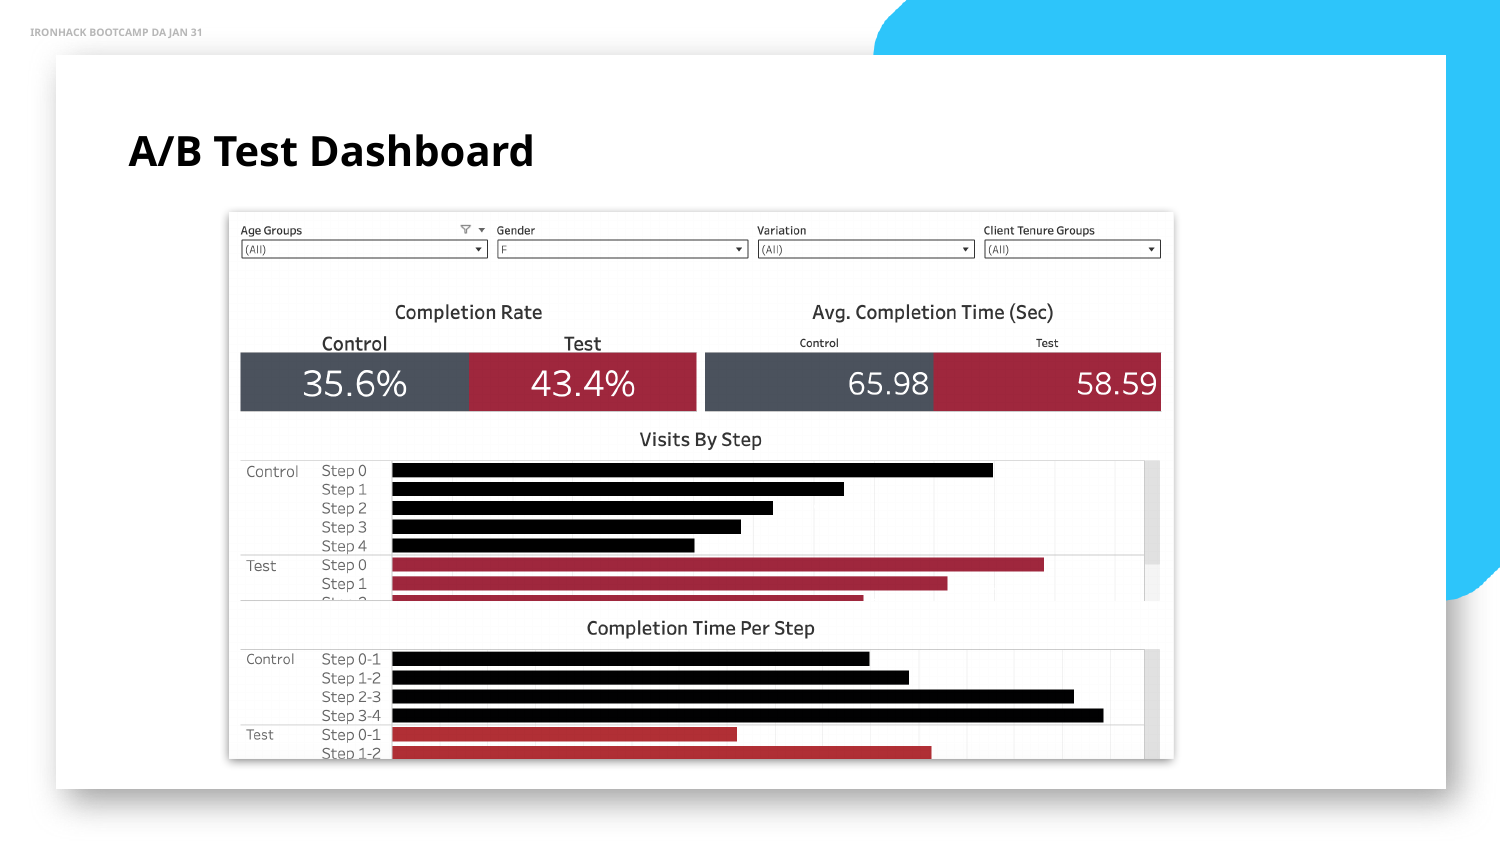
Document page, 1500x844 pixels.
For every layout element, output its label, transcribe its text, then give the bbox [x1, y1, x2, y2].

picture [0, 0, 1500, 844]
text_box IRONHACK BOOTCAMP DA JAN 31 [15, 9, 354, 45]
text_box A/B Test Dashboard [113, 109, 1150, 192]
